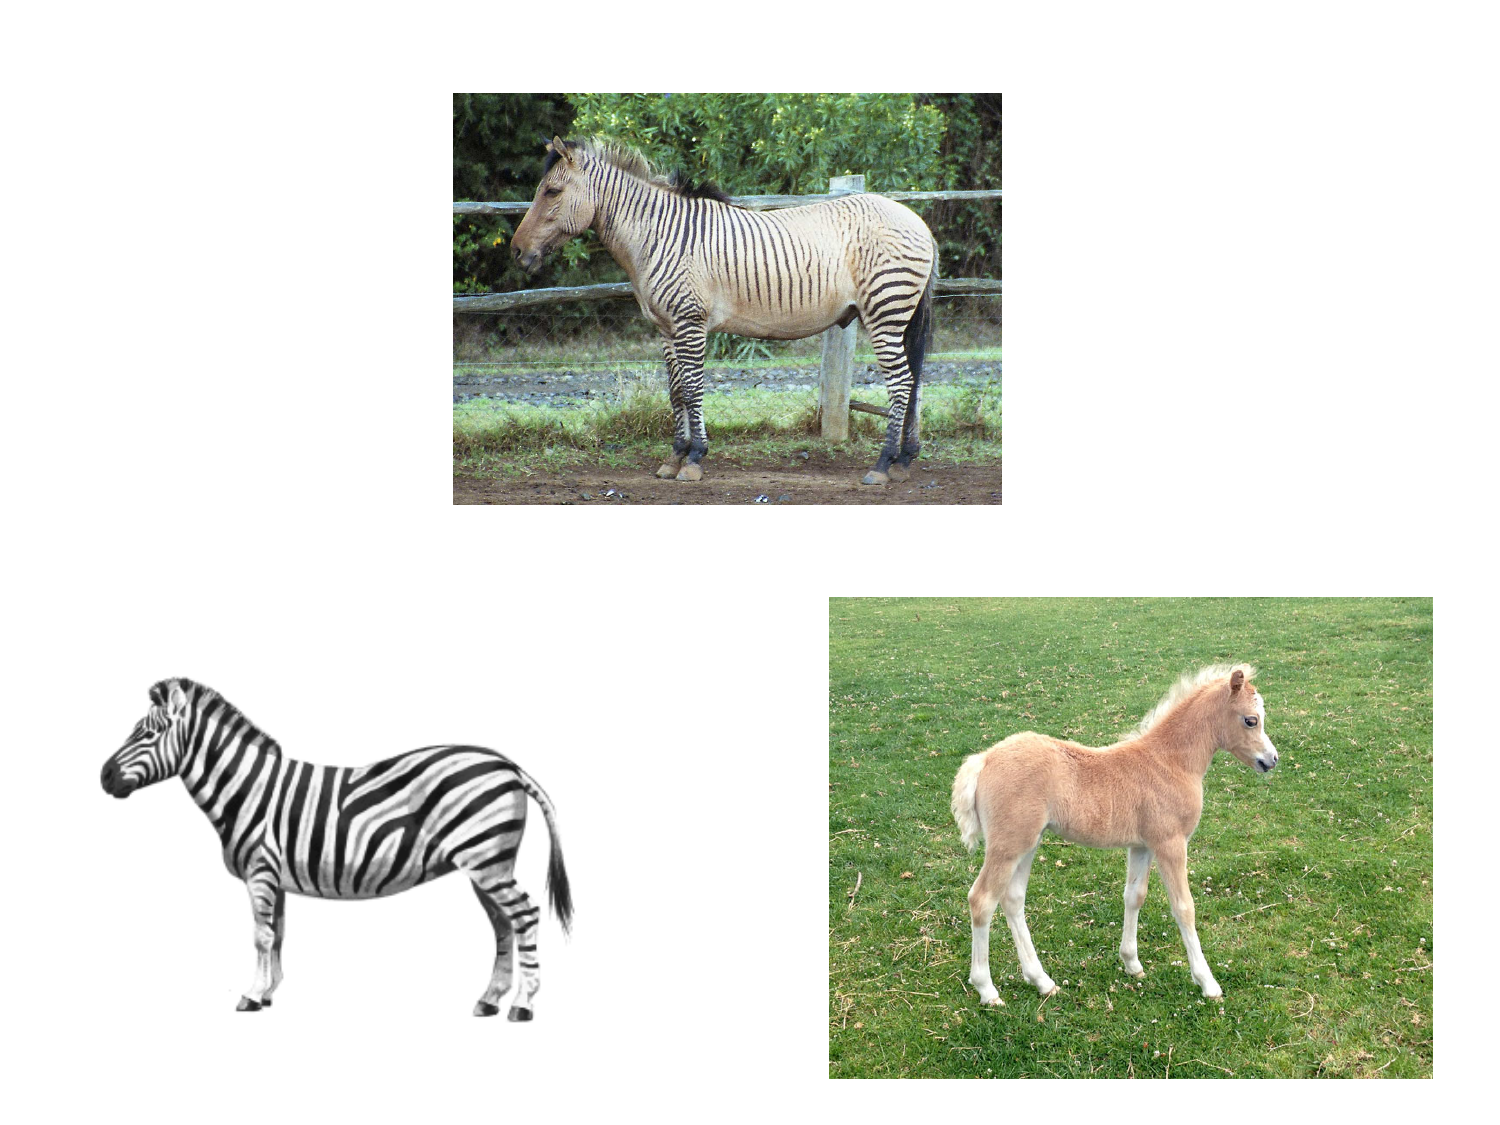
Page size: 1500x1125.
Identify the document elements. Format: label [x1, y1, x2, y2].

picture [829, 596, 1433, 1079]
picture [92, 643, 620, 1055]
picture [453, 93, 1002, 506]
